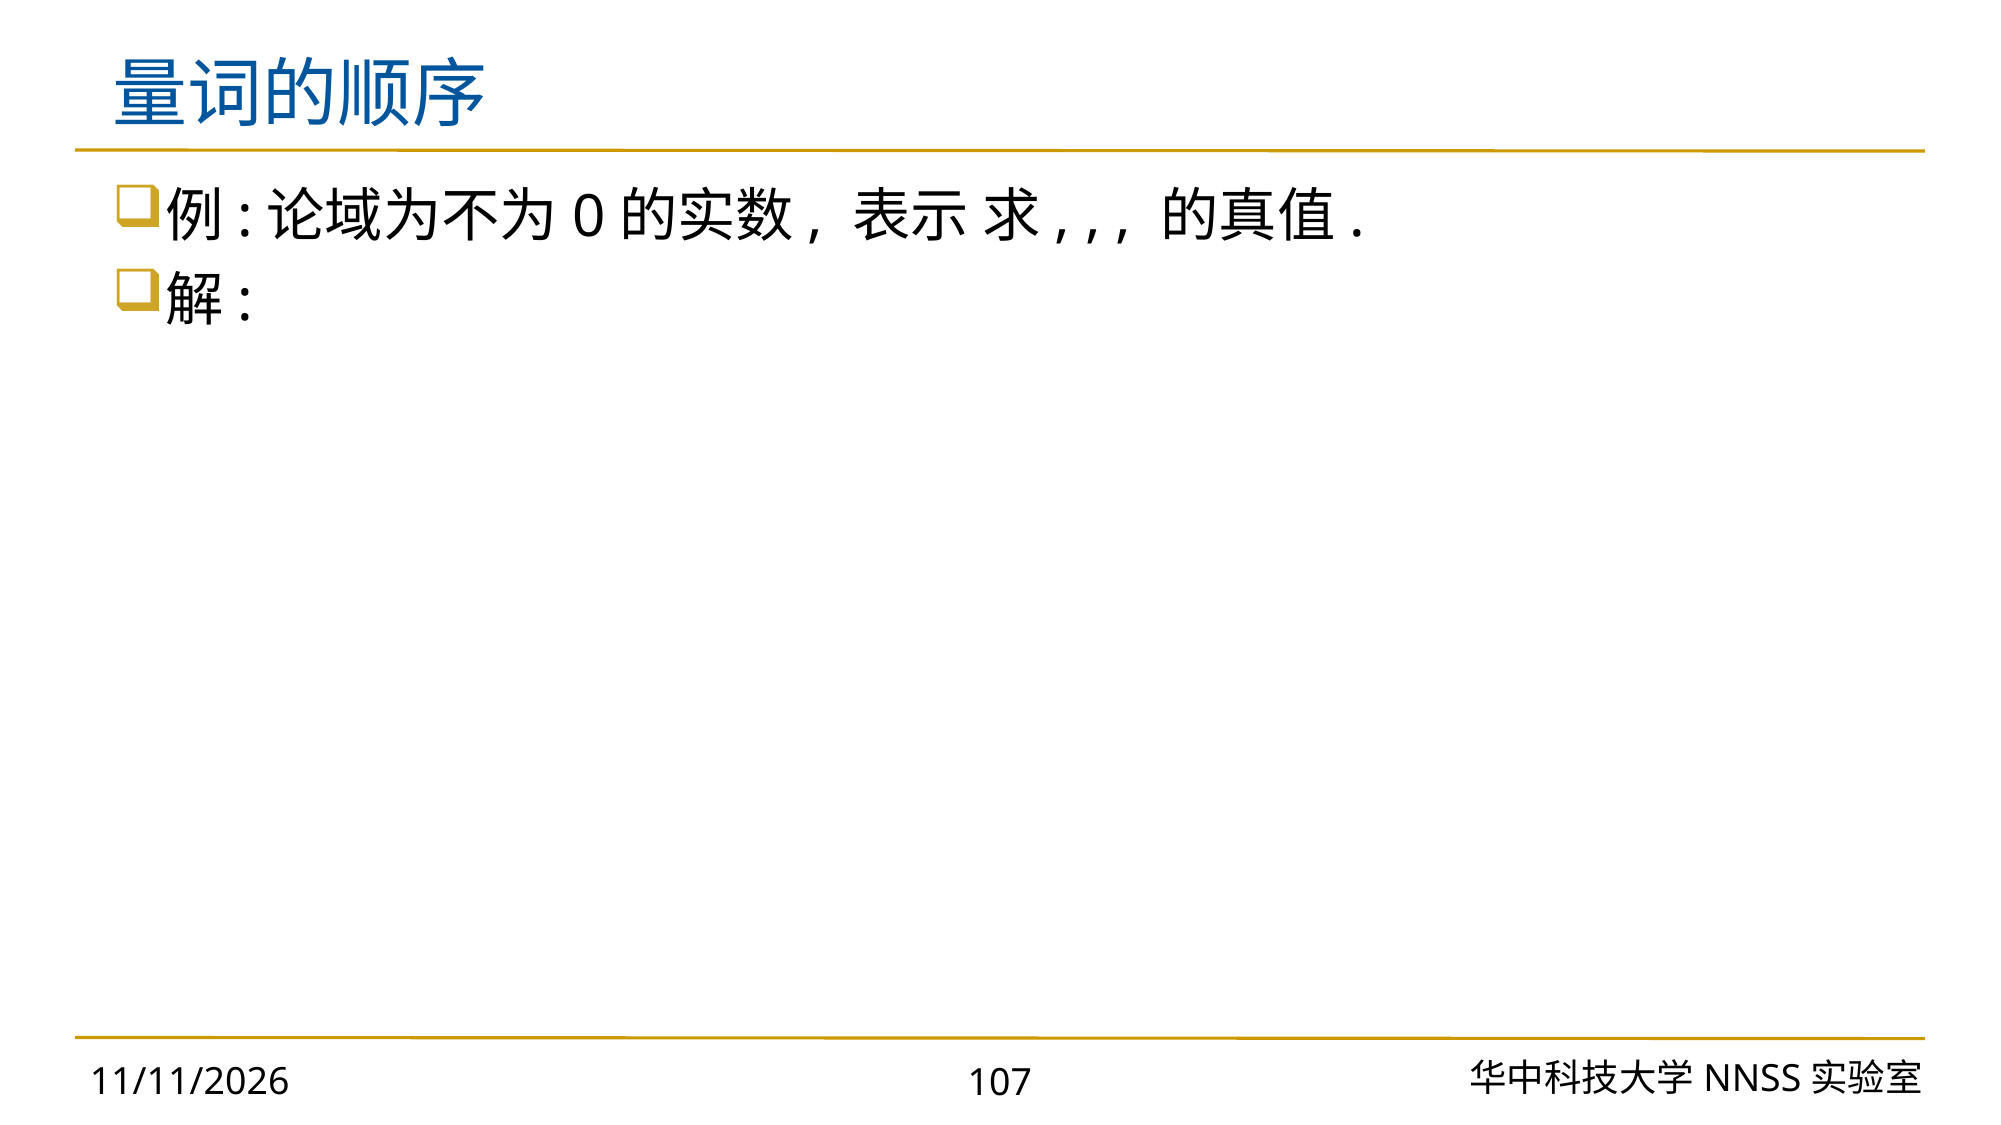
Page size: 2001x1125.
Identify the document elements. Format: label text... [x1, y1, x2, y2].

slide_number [75, 1050, 550, 1111]
title 量词的顺序 [97, 44, 1900, 149]
footer 华中科技大学NNSS实验室 [1149, 1046, 1938, 1113]
slide_number 107 [699, 1050, 1300, 1111]
